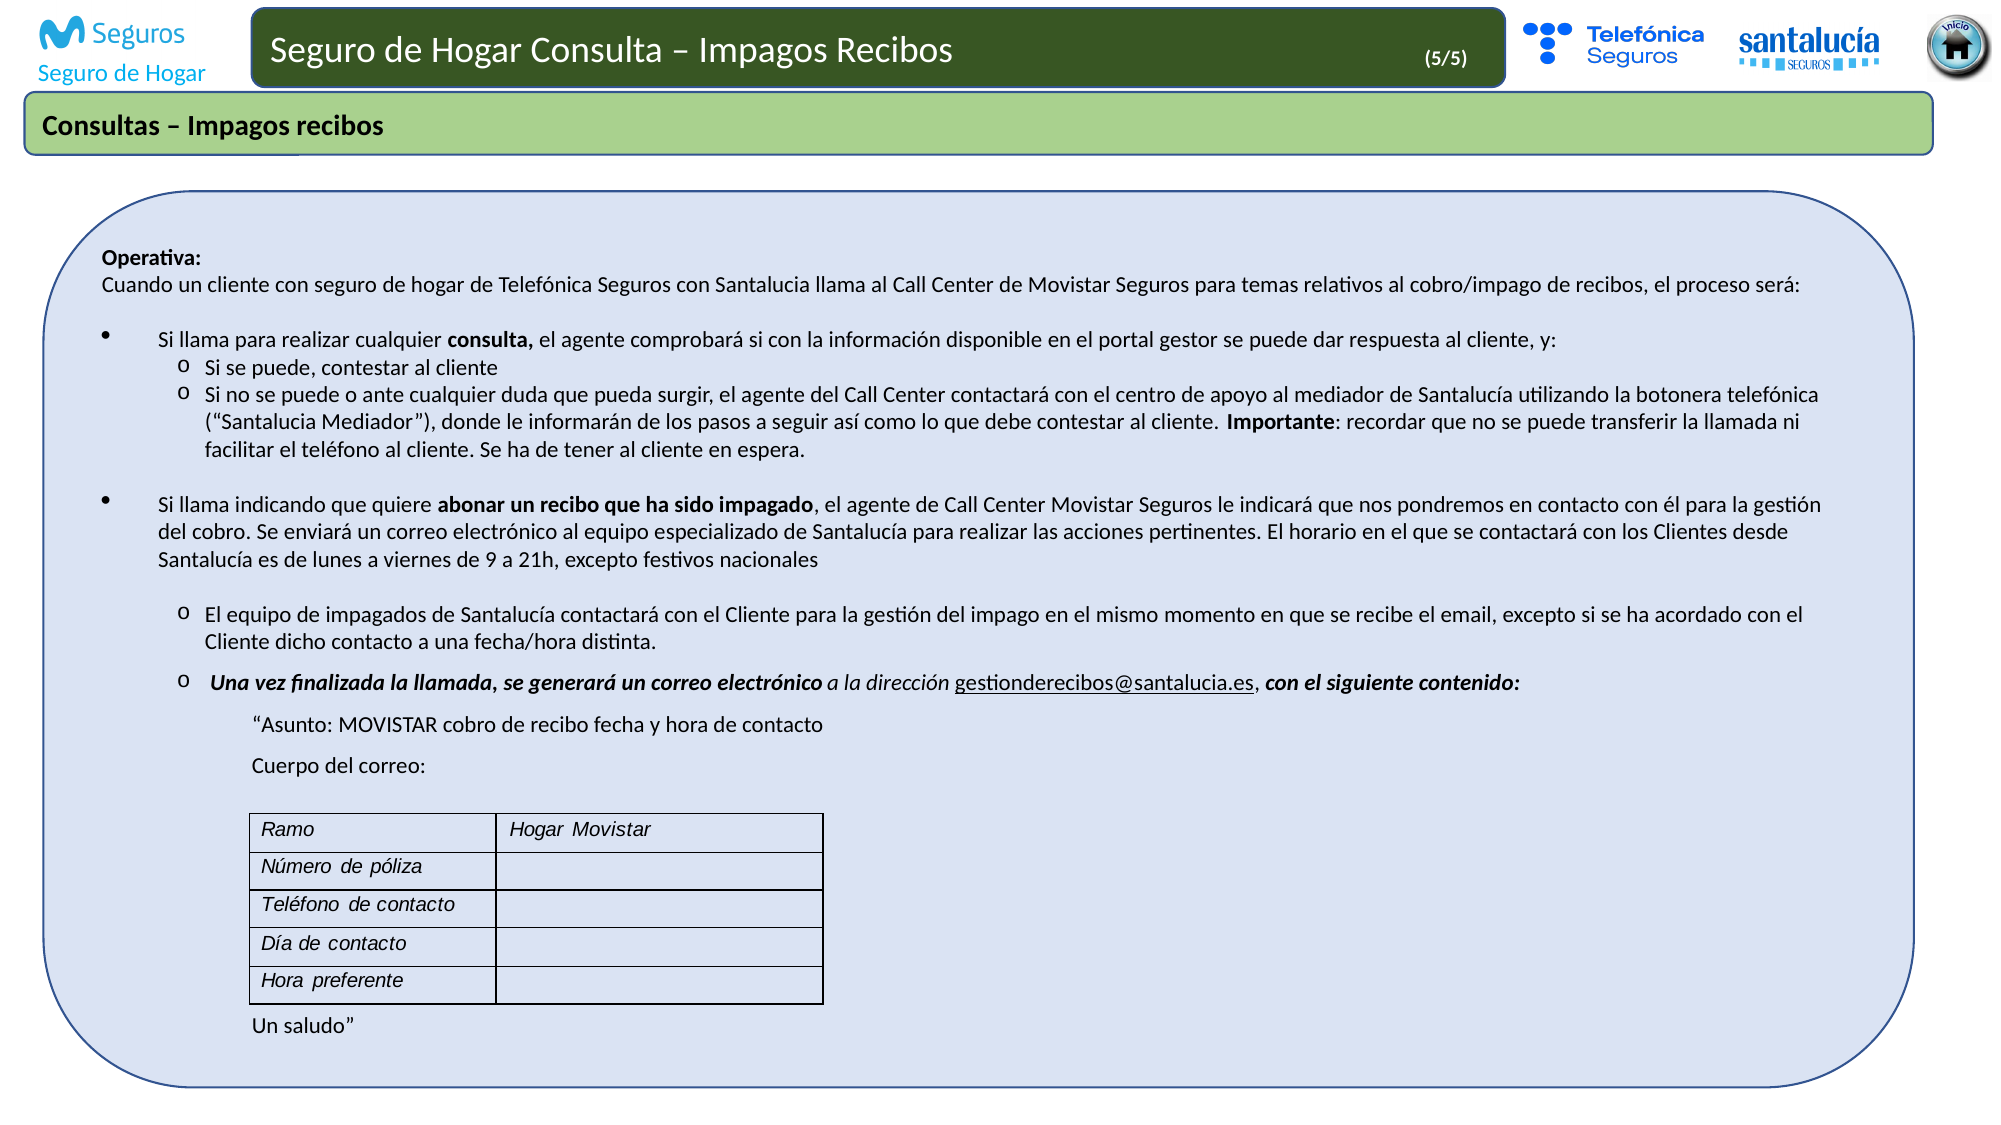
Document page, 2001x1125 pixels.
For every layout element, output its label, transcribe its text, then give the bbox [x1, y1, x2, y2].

text_box Seguro de Hogar Consulta – Impagos Recibos [250, 7, 1507, 89]
text_box (5/5) [1409, 37, 1483, 78]
picture [22, 0, 196, 63]
picture [1738, 22, 1880, 75]
text_box Consultas – Impagos recibos [23, 90, 1934, 156]
picture [1509, 10, 1717, 78]
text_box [0, 812, 826, 1033]
text_box Operativa: Cuando un cliente con seguro de hogar de Telefónica Seguros con Santalucia llama al Call Center de Movistar Seguros para temas relativos al cobro/impago de recibos, el proceso será: Si llama para realizar cualquier consulta, el agente comprobará si con la información disponible en el portal gestor se puede dar respuesta al cliente, y: Si se puede, contestar al cliente Si no se puede o ante cualquier duda que pueda surgir, el agente del Call Center contactará con el centro de apoyo al mediador de Santalucía utilizando la botonera telefónica (“Santalucia Mediador”), donde le informarán de los pasos a seguir así como lo que debe contestar al cliente. Importante: recordar que no se puede transferir la llamada ni facilitar el teléfono al cliente. Se ha de tener al cliente en espera. Si llama indicando que quiere abonar un recibo que ha sido impagado, el agente de Call Center Movistar Seguros le indicará que nos pondremos en contacto con él para la gestión del cobro. Se enviará un correo electrónico al equipo especializado de Santalucía para realizar las acciones pertinentes. El horario en el que se contactará con los Clientes desde Santalucía es de lunes a viernes de 9 a 21h, excepto festivos nacionales El equipo de impagados de Santalucía contactará con el Cliente para la gestión del impago en el mismo momento en que se recibe el email, excepto si se ha acordado con el Cliente dicho contacto a una fecha/hora distinta. Una vez finalizada la llamada, se generará un correo electrónico a la dirección gestionderecibos@santalucia.es, con el siguiente contenido: “Asunto: MOVISTAR cobro de recibo fecha y hora de contacto Cuerpo del correo: Un saludo” [42, 190, 1915, 1089]
text_box Seguro de Hogar [23, 46, 222, 94]
picture [1927, 14, 1992, 82]
